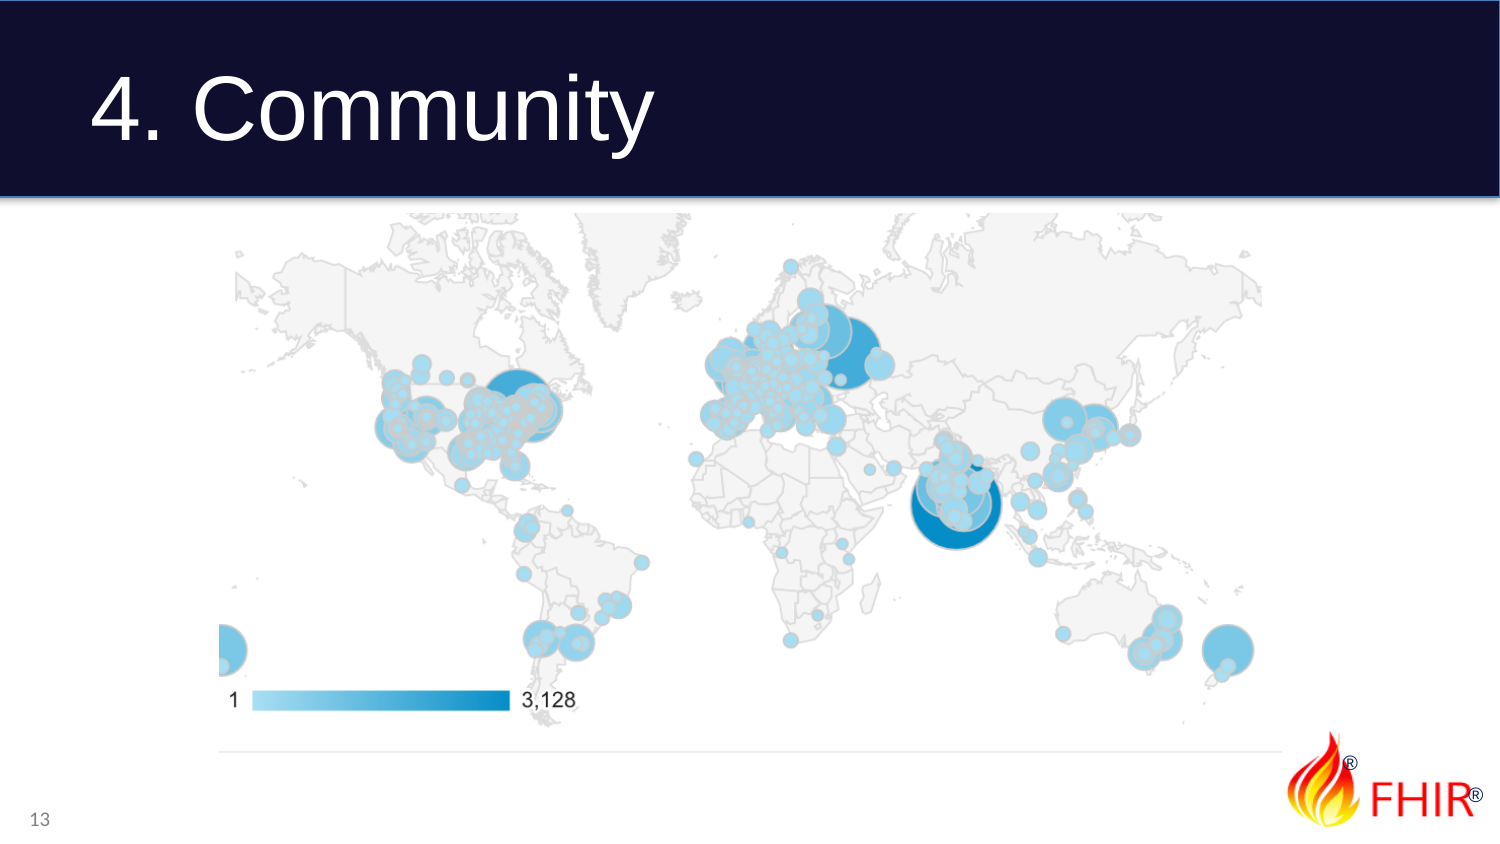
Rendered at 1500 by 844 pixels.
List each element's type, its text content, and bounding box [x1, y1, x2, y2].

title 4. Community [75, 33, 1425, 175]
picture [219, 213, 1481, 833]
